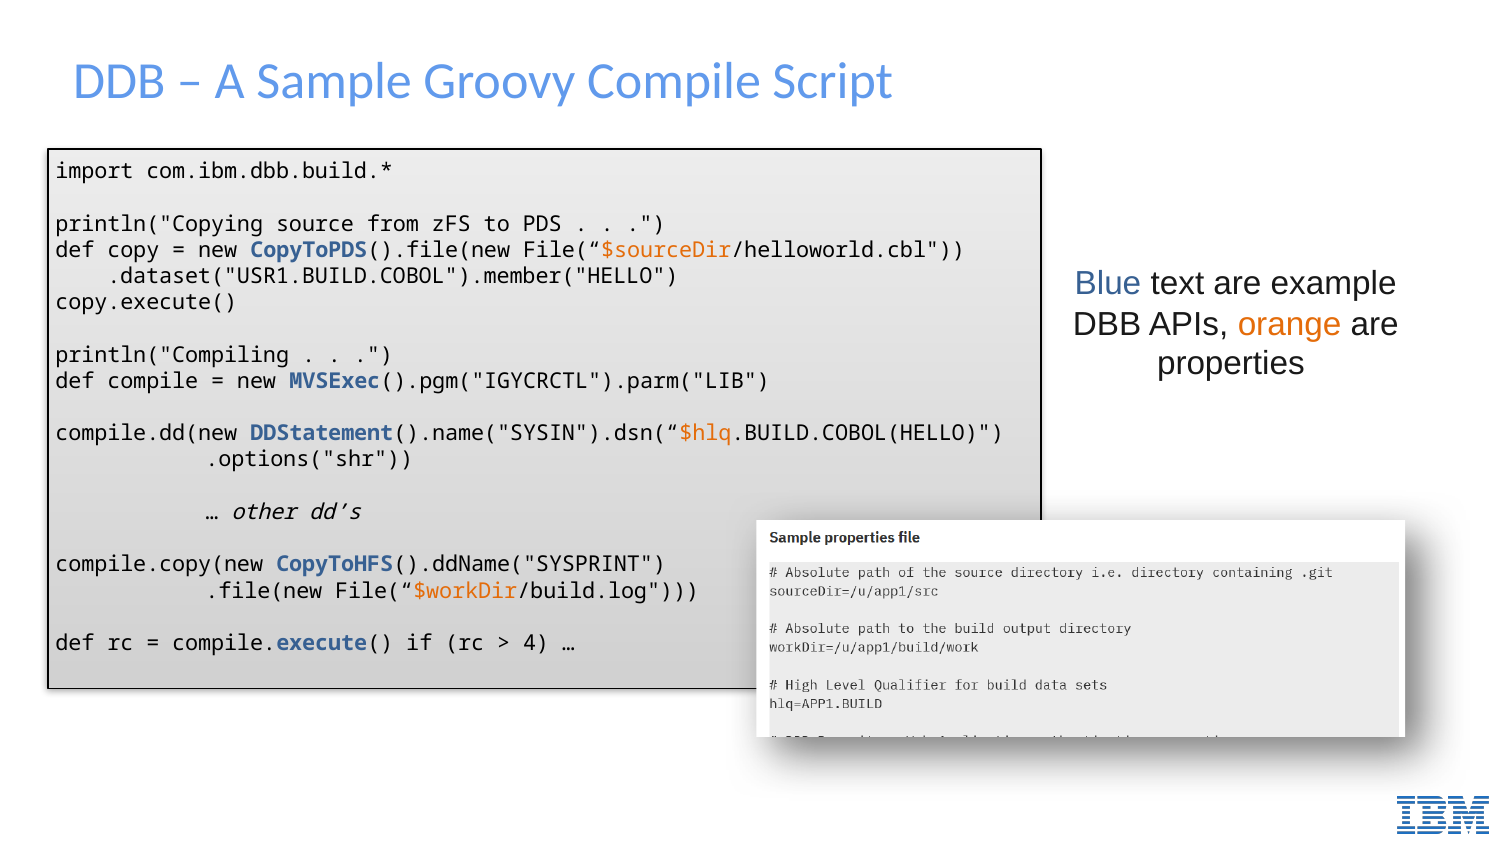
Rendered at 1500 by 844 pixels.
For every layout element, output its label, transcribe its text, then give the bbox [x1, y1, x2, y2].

title DDB – A Sample Groovy Compile Script [58, 39, 1463, 119]
picture [1396, 796, 1489, 834]
list Blue text are example DBB APIs, orange are properties [1051, 254, 1421, 355]
text_box import com.ibm.dbb.build.* println("Copying source from zFS to PDS . . .") def copy = new CopyToPDS().file(new File(“$sourceDir/helloworld.cbl")) .dataset("USR1.BUILD.COBOL").member("HELLO") copy.execute() println("Compiling . . .") def compile = new MVSExec().pgm("IGYCRCTL").parm("LIB") compile.dd(new DDStatement().name("SYSIN").dsn(“$hlq.BUILD.COBOL(HELLO)") .options("shr")) … other dd’s compile.copy(new CopyToHFS().ddName("SYSPRINT") .file(new File(“$workDir/build.log"))) def rc = compile.execute() if (rc > 4) … [47, 148, 1042, 689]
picture [755, 519, 1406, 737]
